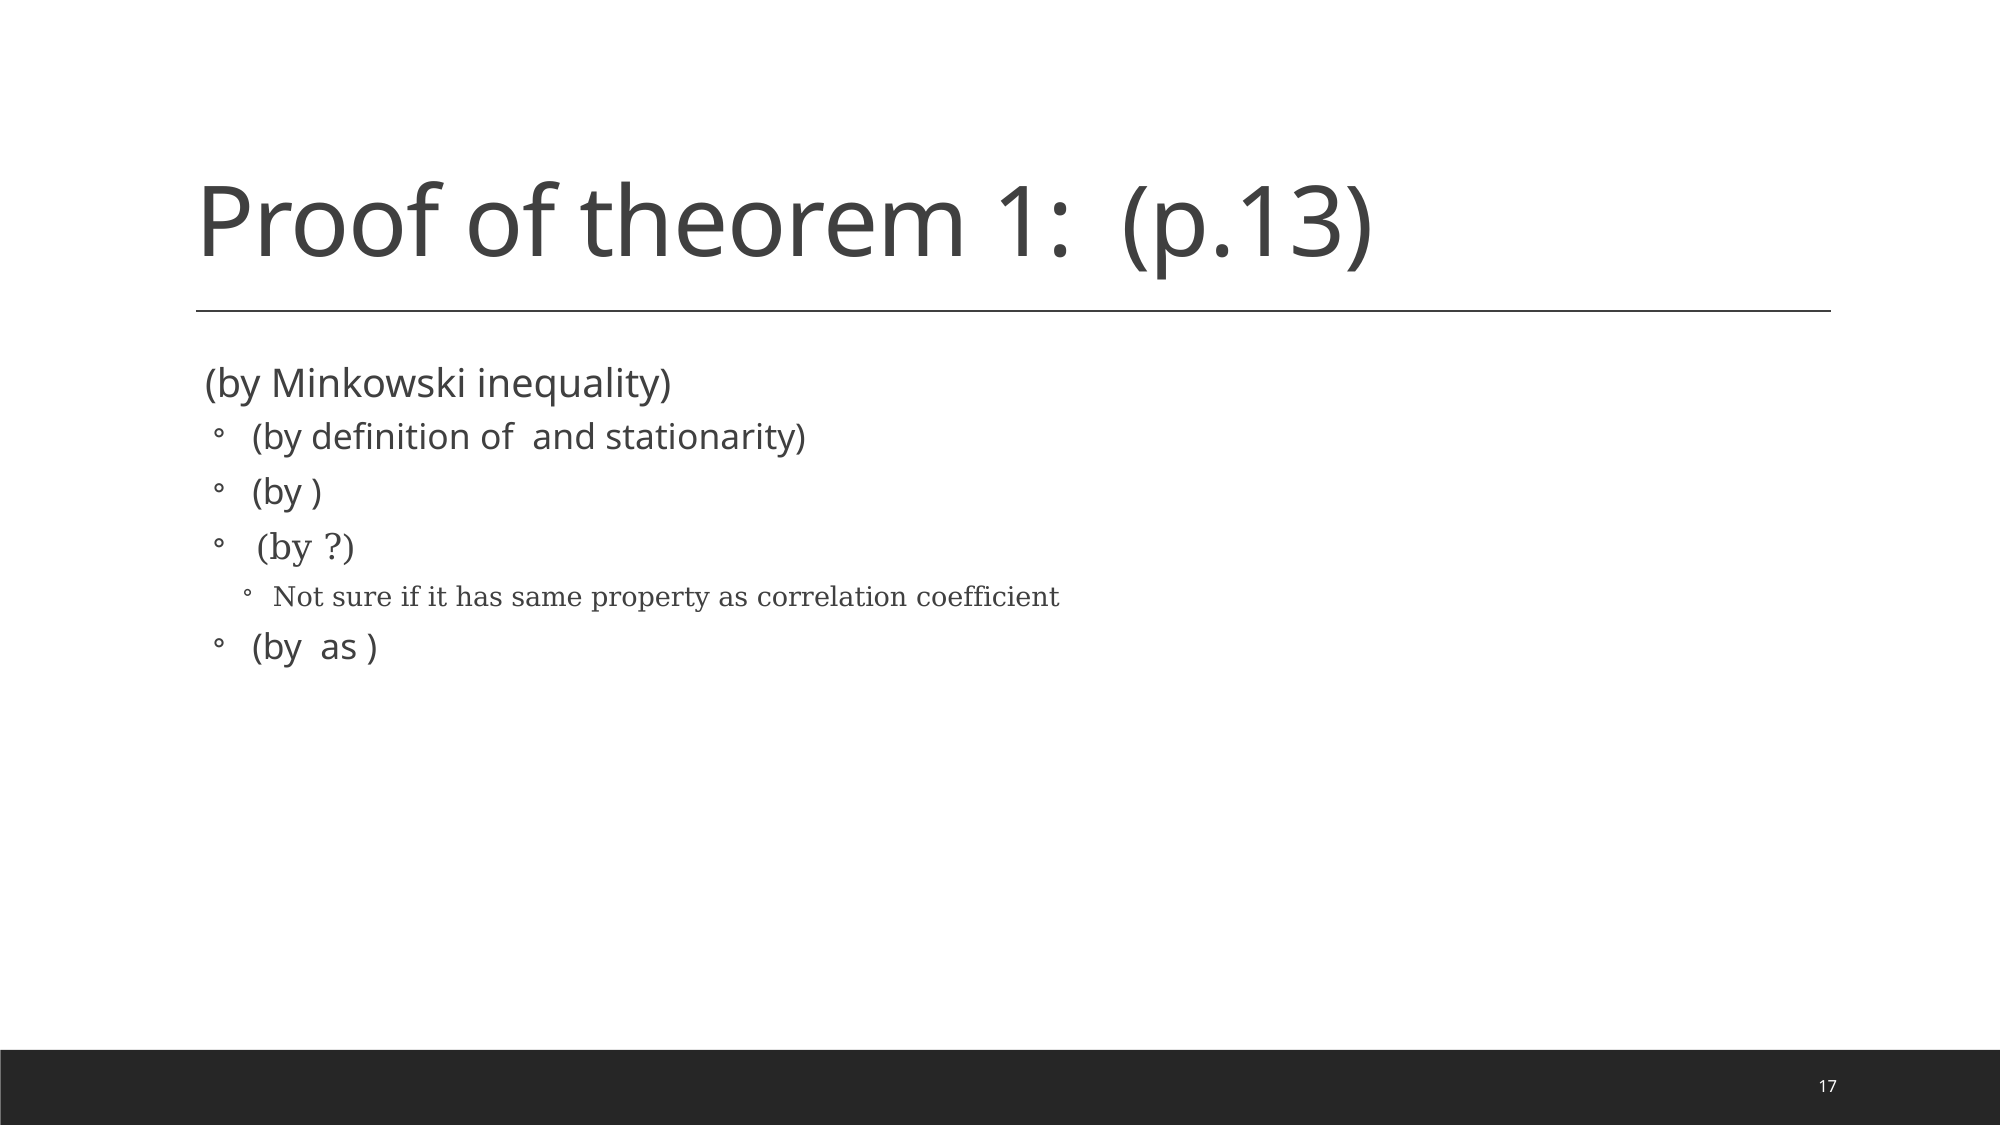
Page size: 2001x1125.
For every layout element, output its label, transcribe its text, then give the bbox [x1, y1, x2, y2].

slide_number 17 [1803, 1057, 1932, 1118]
